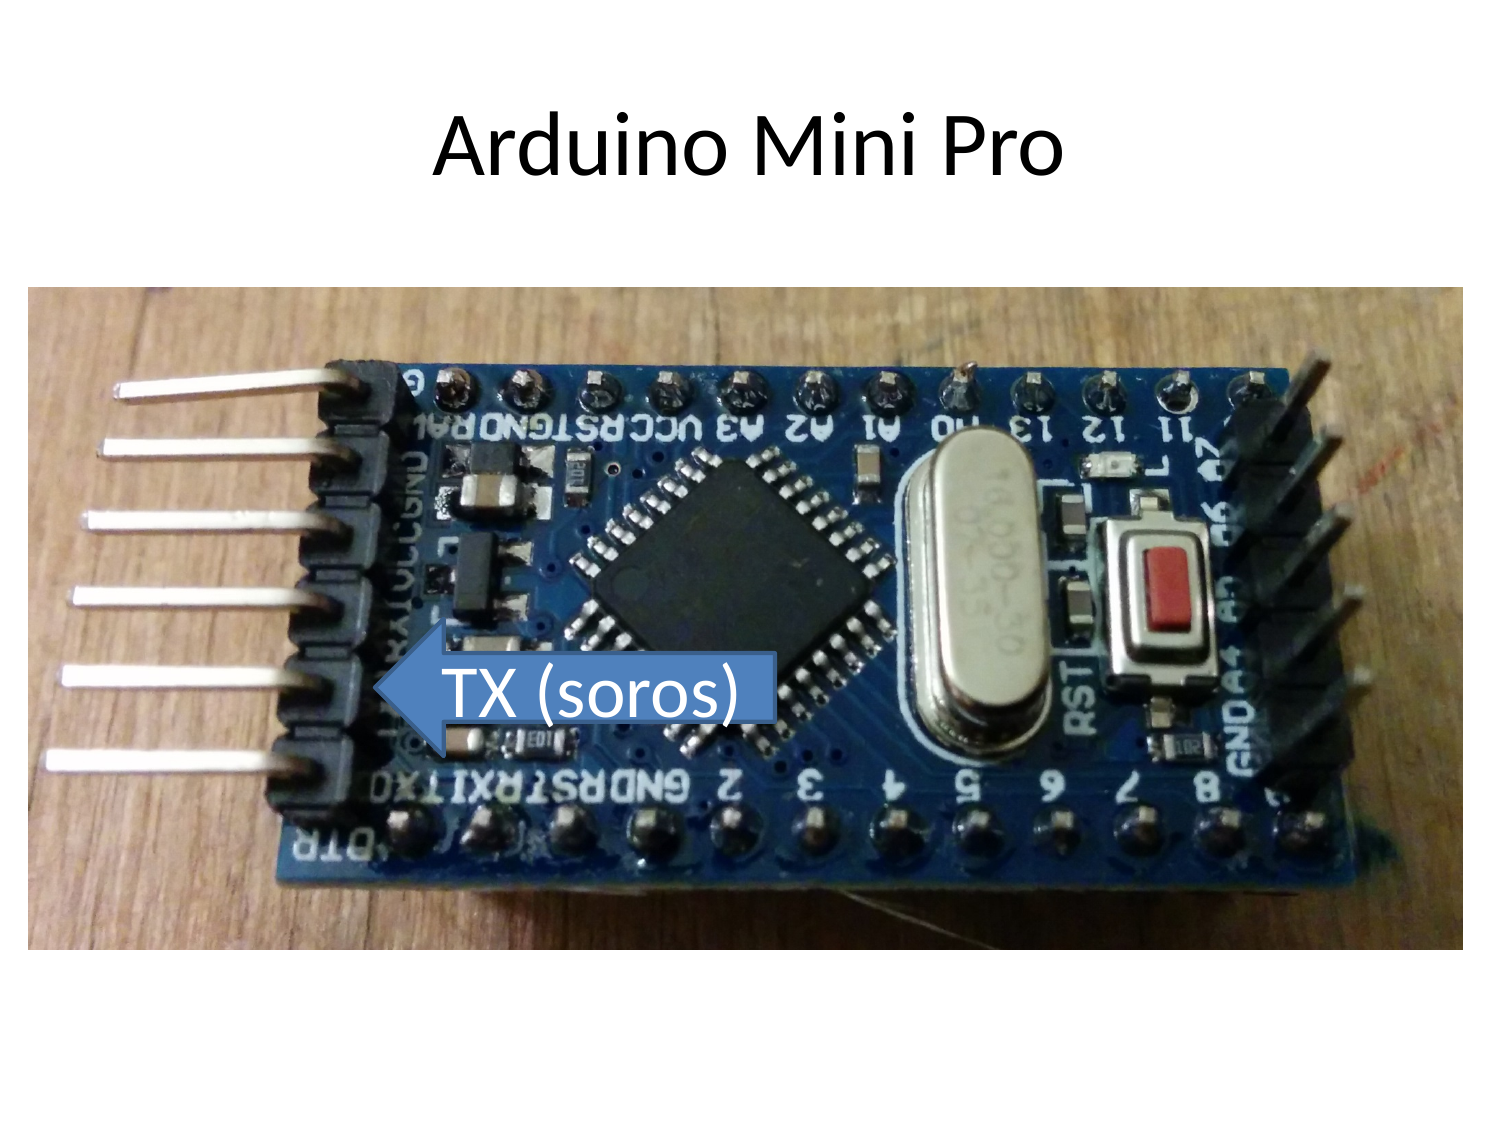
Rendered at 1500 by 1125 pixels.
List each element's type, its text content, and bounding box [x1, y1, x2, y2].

picture [28, 287, 1463, 951]
title Arduino Mini Pro [75, 45, 1425, 233]
